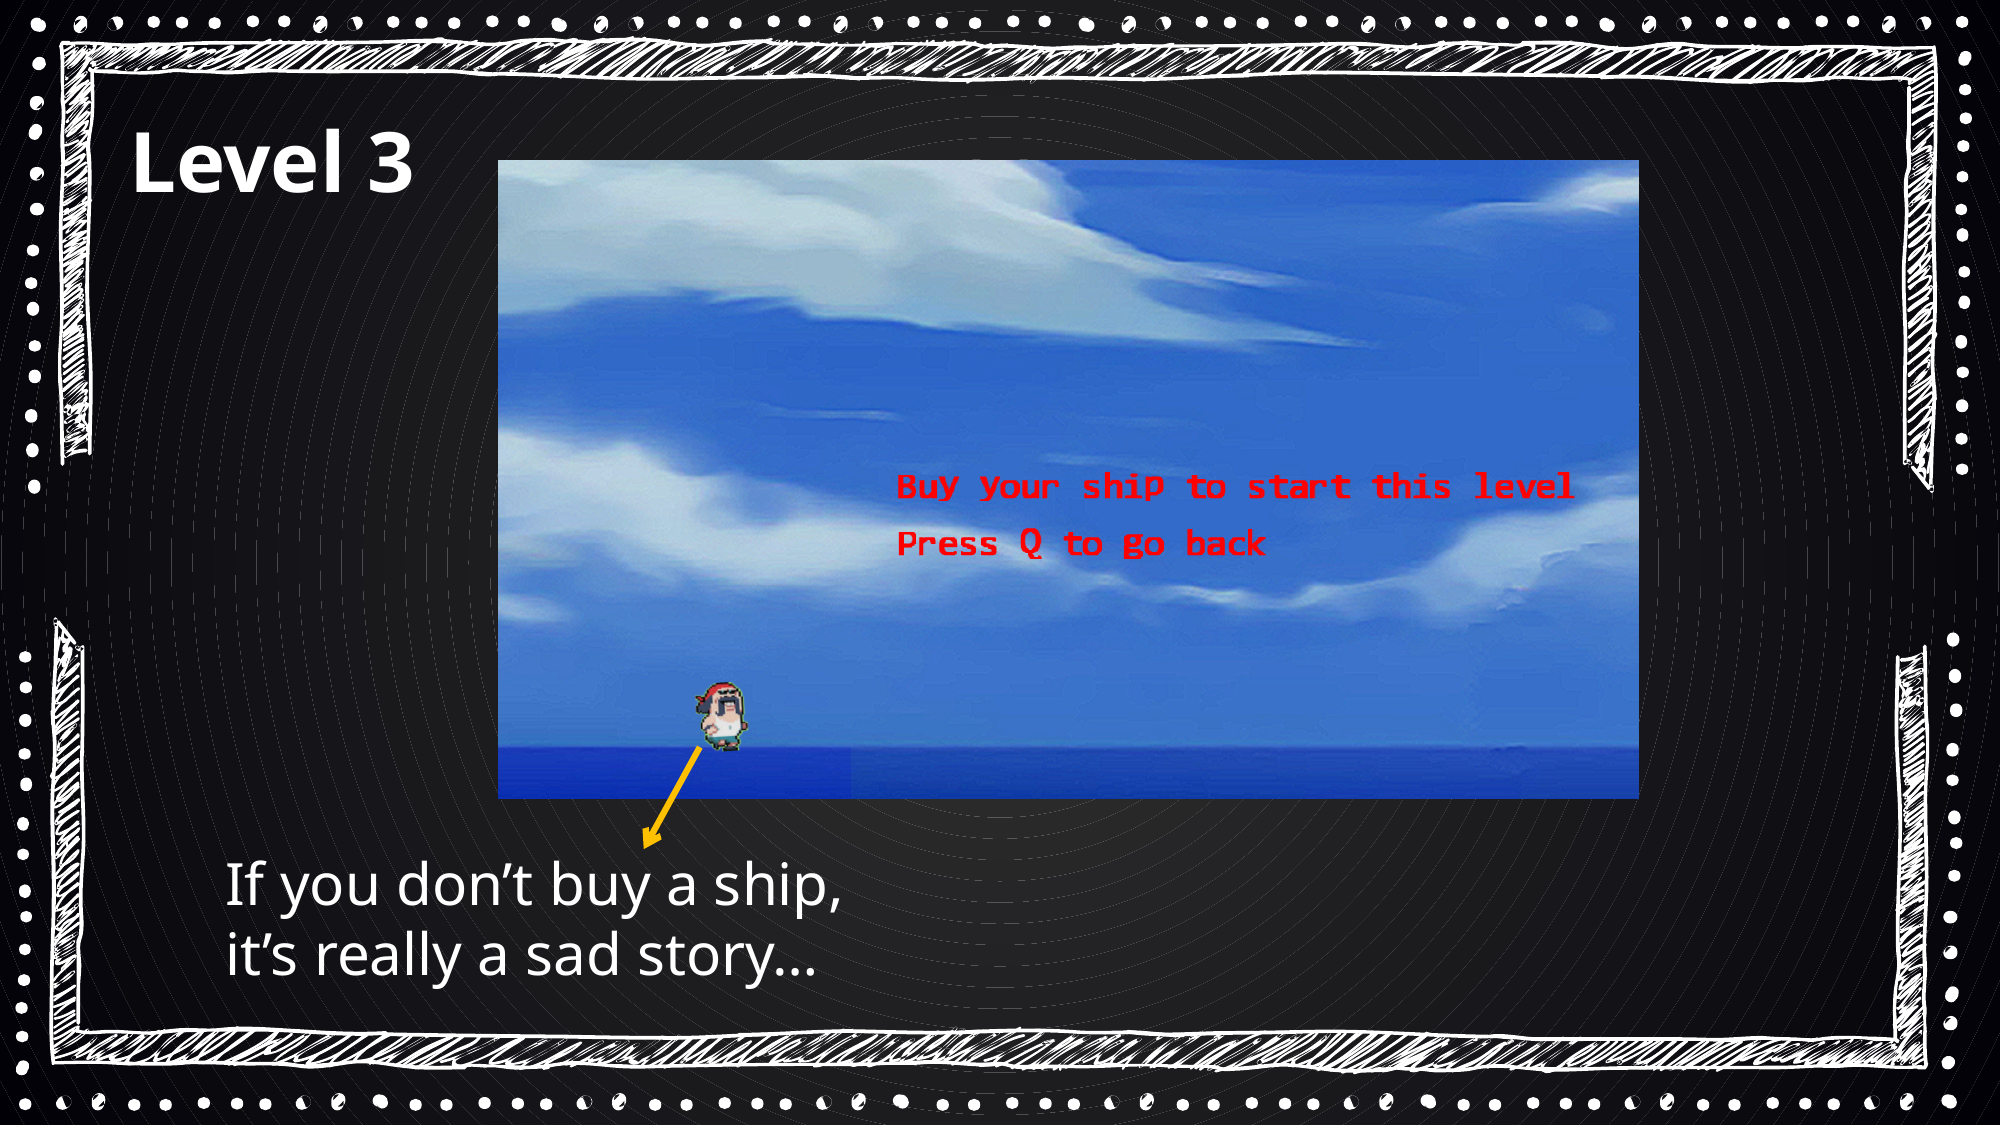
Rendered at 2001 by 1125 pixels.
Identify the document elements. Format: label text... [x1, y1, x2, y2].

picture [498, 160, 1639, 799]
text_box If you don’t buy a ship, it’s really a sad story… [210, 839, 896, 995]
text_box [643, 747, 700, 850]
text_box Level 3 [114, 102, 714, 217]
